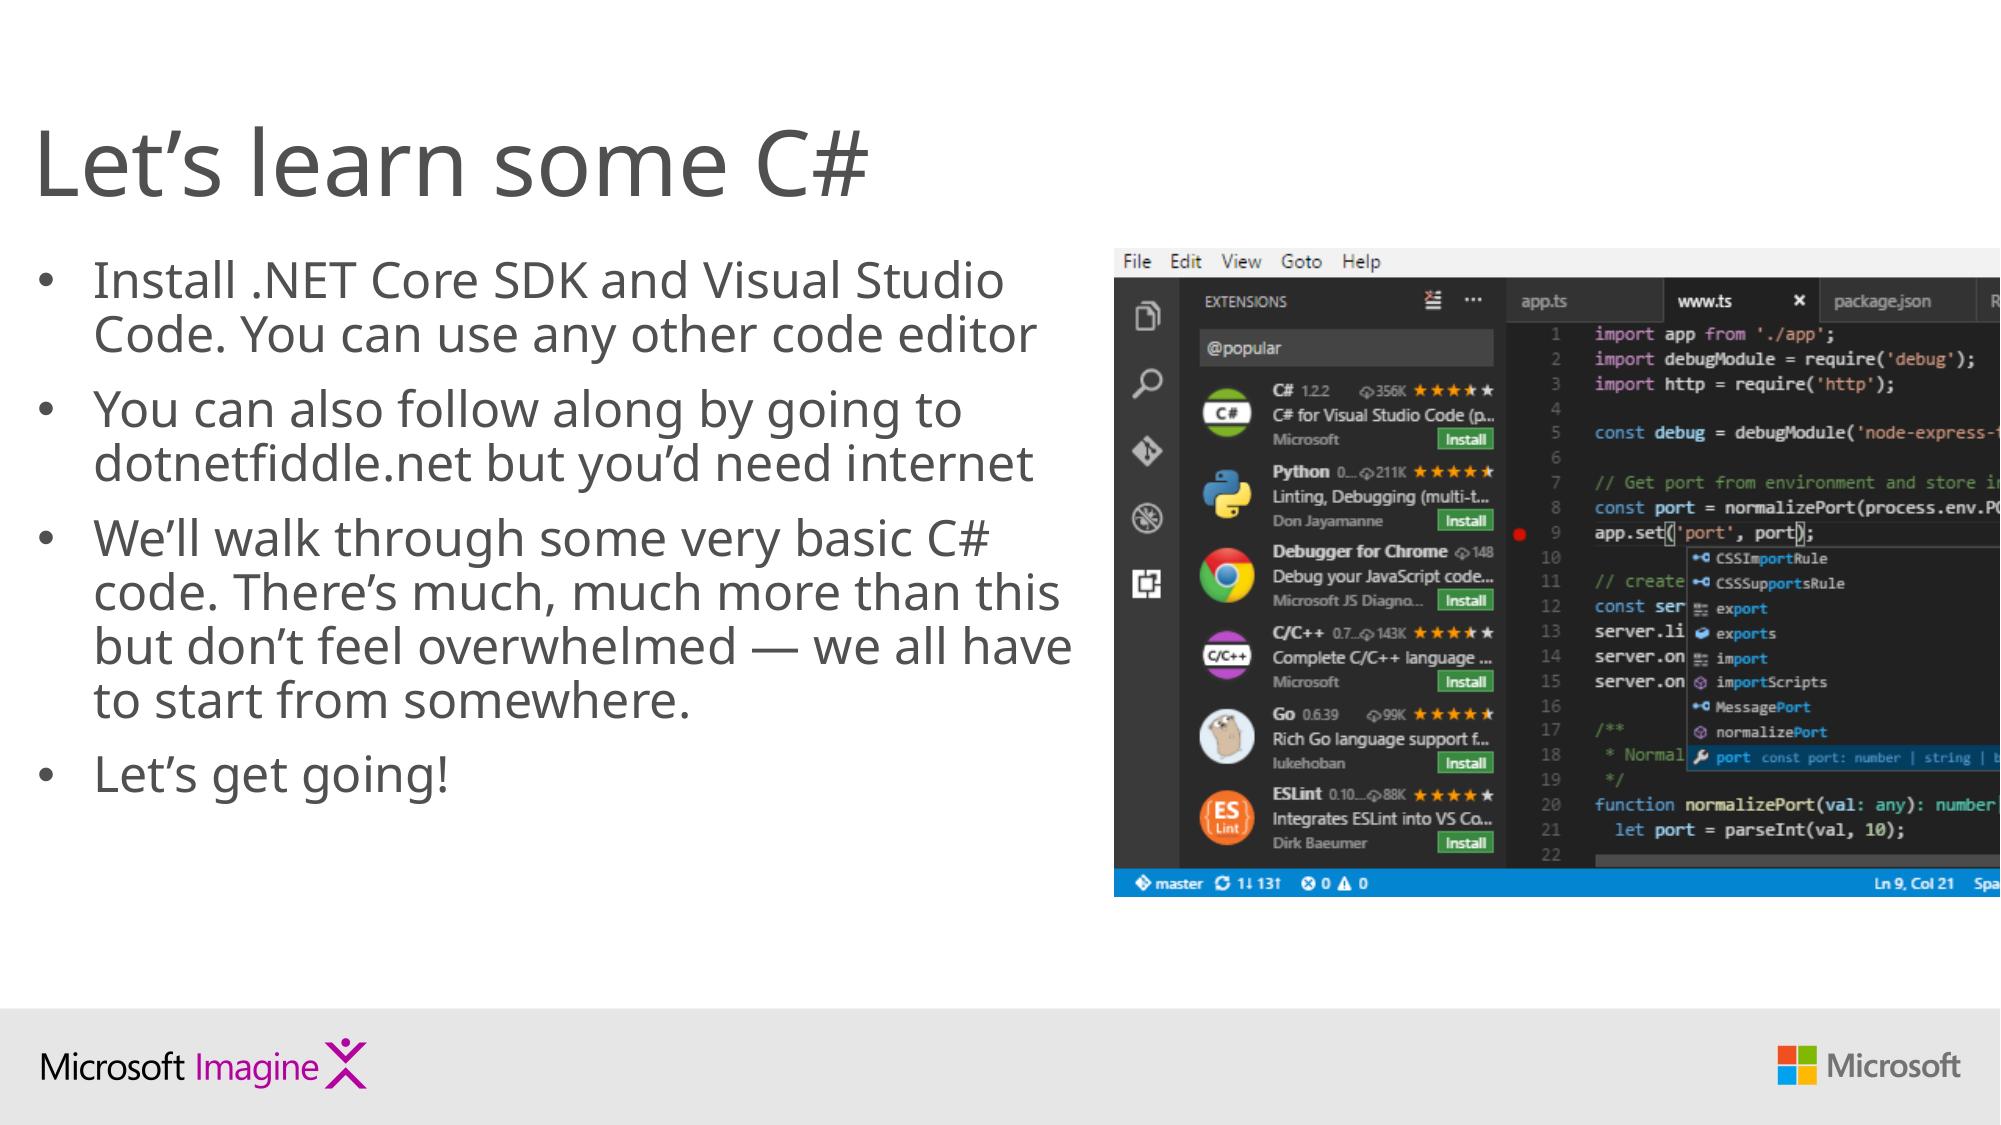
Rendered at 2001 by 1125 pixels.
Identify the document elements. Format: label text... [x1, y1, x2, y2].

title Let’s learn some C# [17, 109, 1146, 249]
list Install .NET Core SDK and Visual Studio Code. You can use any other code editor You can also follow along by going to dotnetfiddle.net but you’d need internet We’ll walk through some very basic C# code. There’s much, much more than this but don’t feel overwhelmed — we all have to start from somewhere. Let’s get going! [22, 248, 1115, 911]
picture [0, 0, 2001, 1125]
